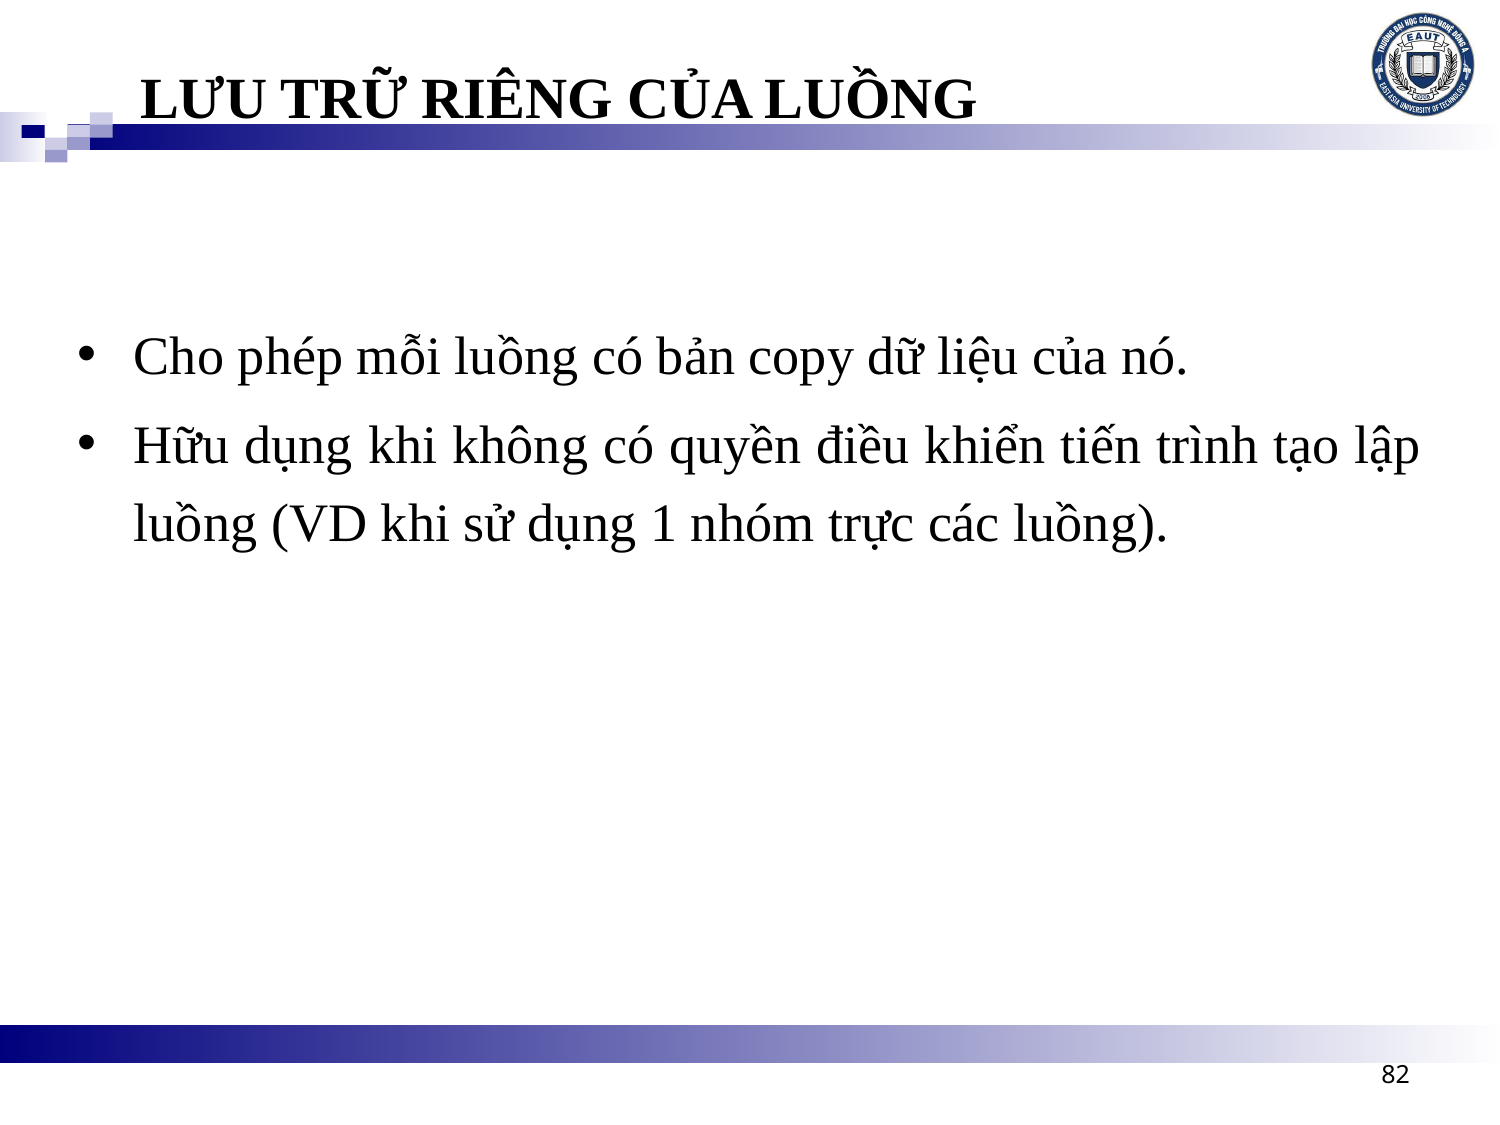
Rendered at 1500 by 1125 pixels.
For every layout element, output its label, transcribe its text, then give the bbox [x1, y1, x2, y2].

text_box Cho phép mỗi luồng có bản copy dữ liệu của nó. Hữu dụng khi không có quyền điều khiển tiến trình tạo lập luồng (VD khi sử dụng 1 nhóm trực các luồng). [62, 299, 1438, 638]
list LƯU TRỮ RIÊNG CỦA LUỒNG [125, 31, 1475, 107]
slide_number 82 [1074, 1025, 1425, 1100]
